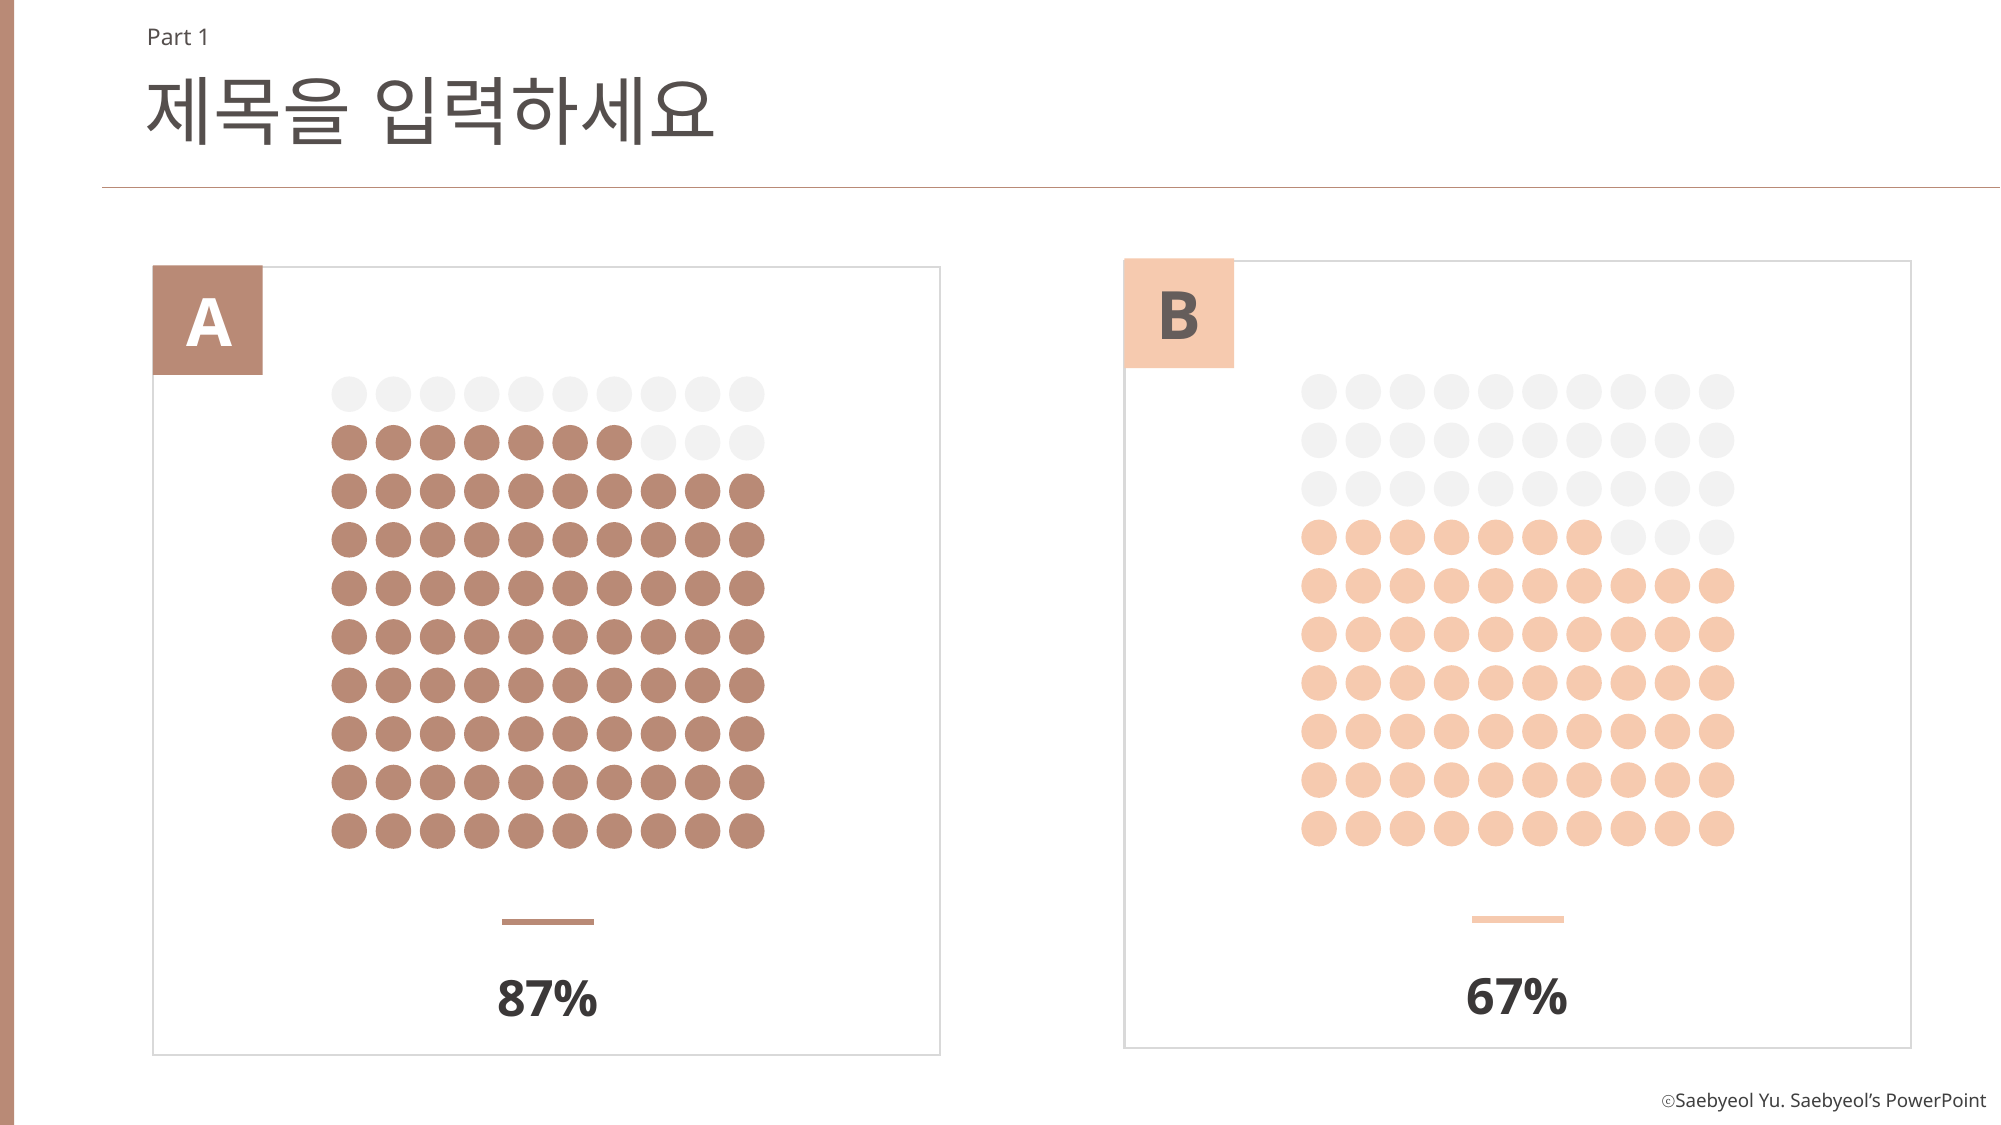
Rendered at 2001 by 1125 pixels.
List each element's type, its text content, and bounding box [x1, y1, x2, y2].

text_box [152, 265, 941, 1055]
text_box [0, 0, 15, 1125]
text_box 제목을 입력하세요 [130, 57, 733, 163]
text_box Part 1 [132, 15, 226, 58]
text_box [1124, 258, 1912, 1049]
